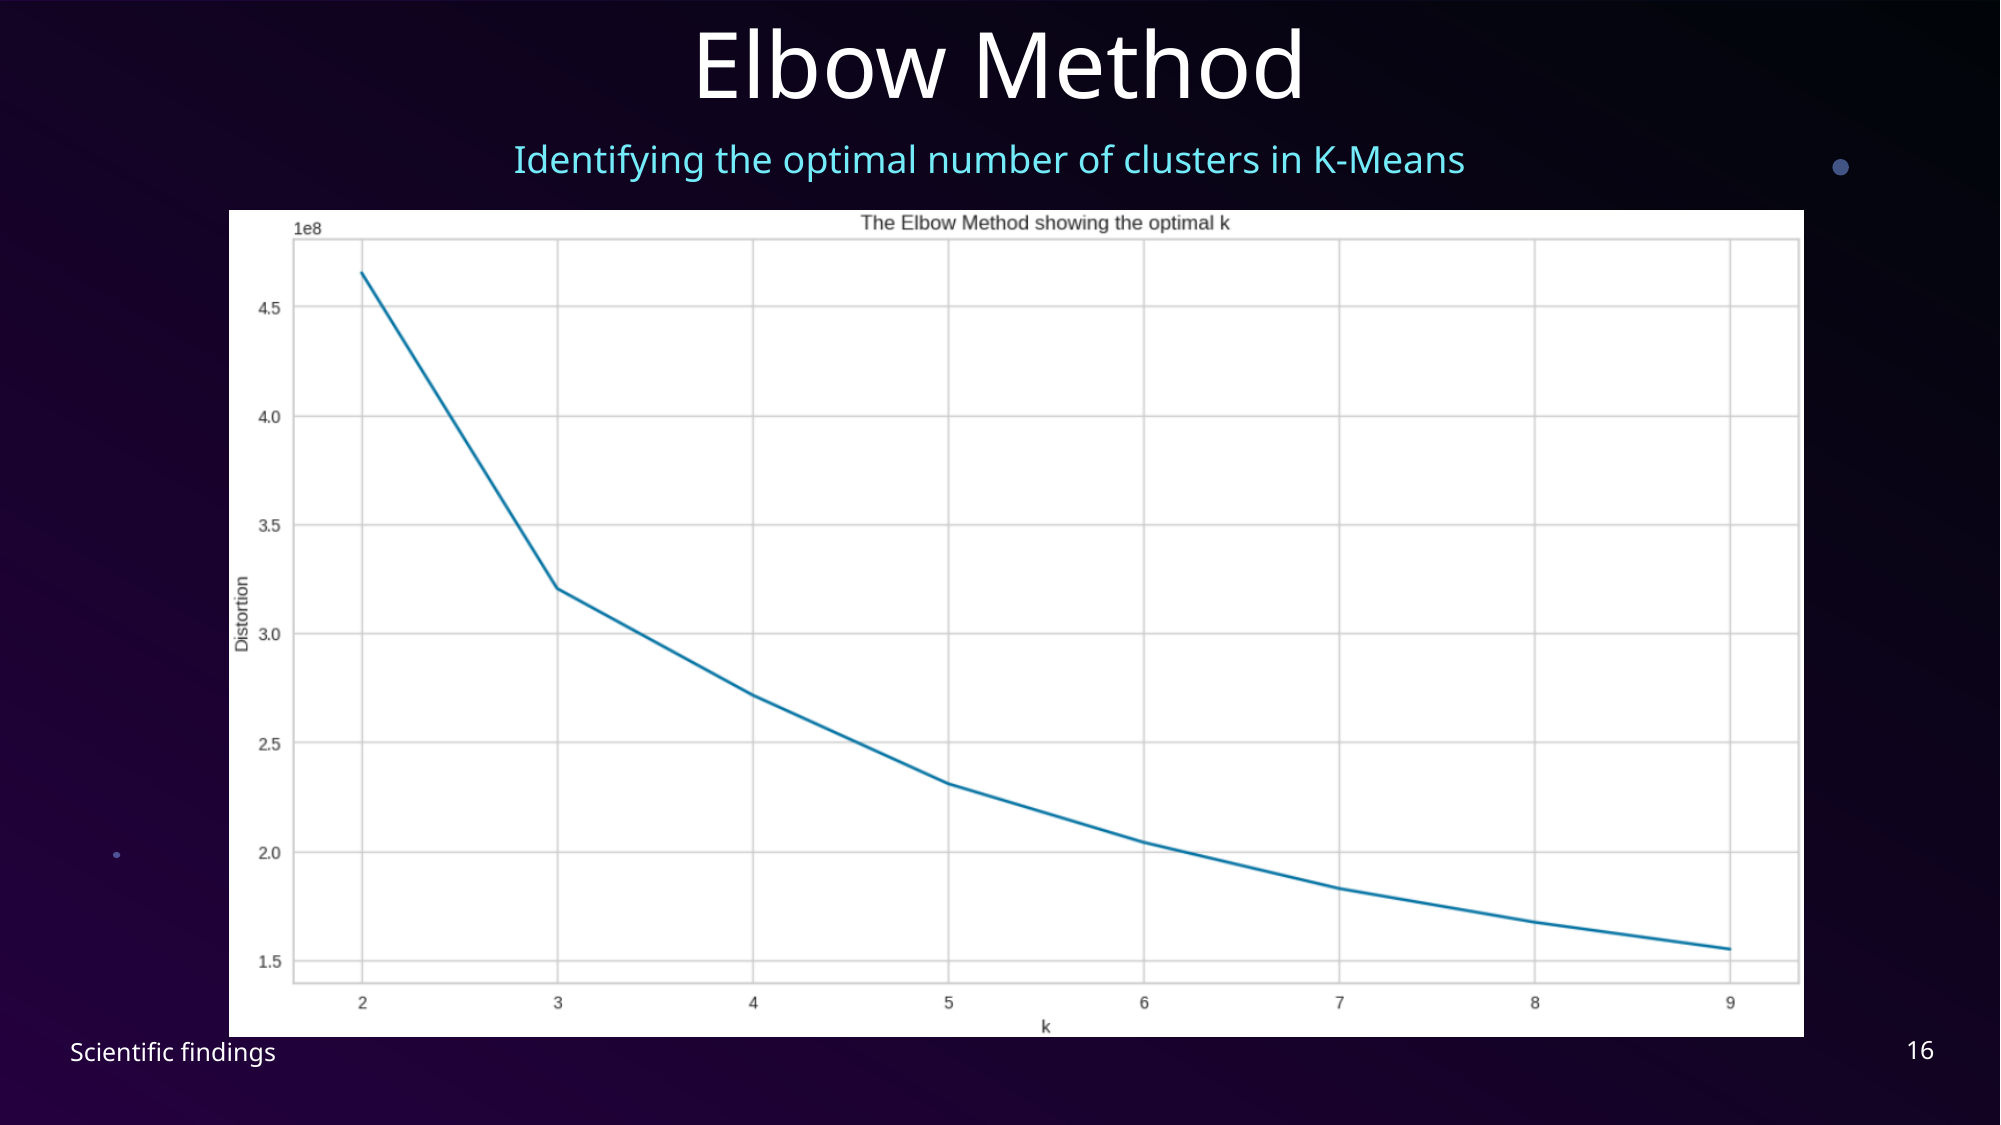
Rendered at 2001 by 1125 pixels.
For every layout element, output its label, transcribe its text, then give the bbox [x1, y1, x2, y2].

slide_number 16 [1499, 1021, 1950, 1082]
list Identifying the optimal number of clusters in K-Means [127, 108, 1853, 209]
title Elbow Method [137, 0, 1863, 139]
picture [229, 210, 1804, 1037]
footer Scientific findings [55, 1023, 731, 1084]
